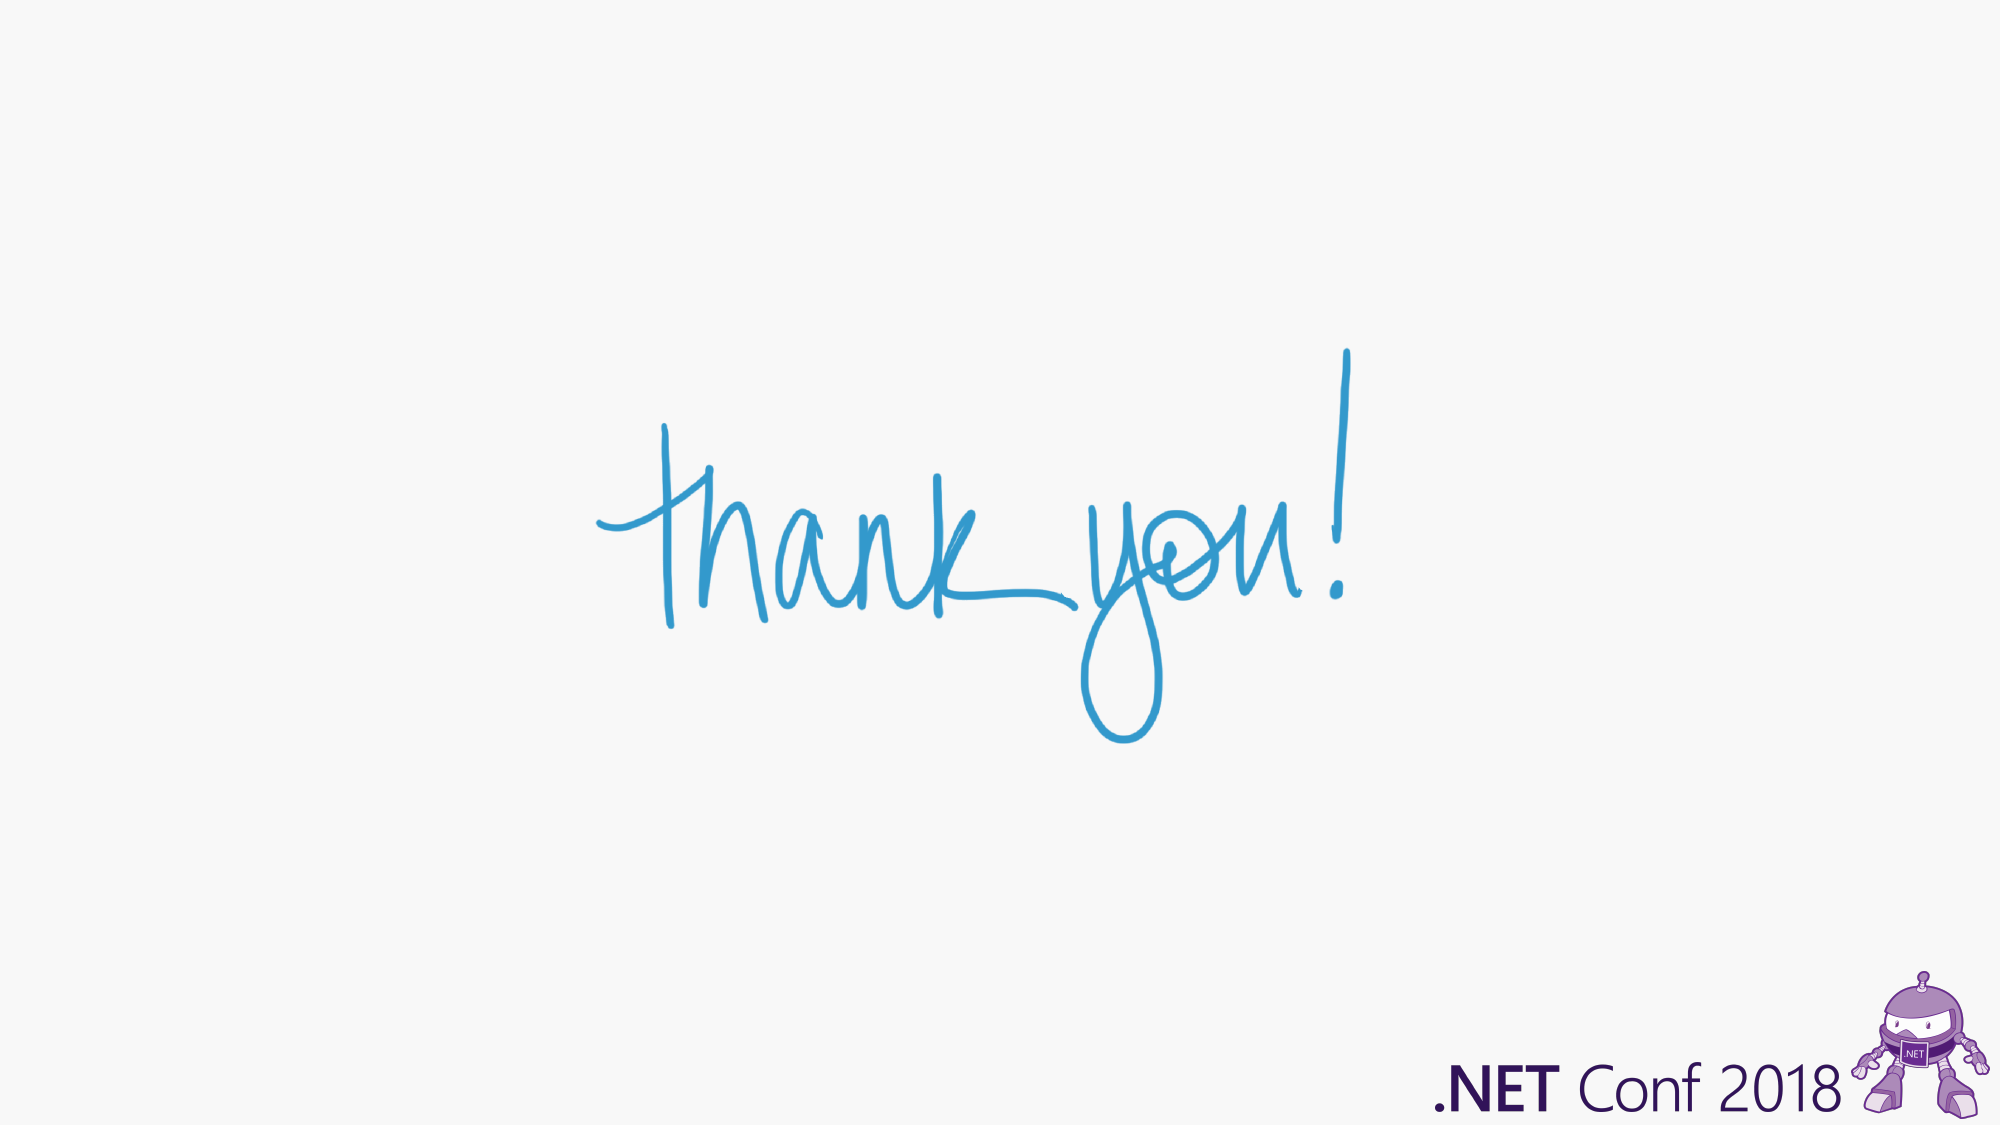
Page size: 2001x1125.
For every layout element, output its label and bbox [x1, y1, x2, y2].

picture [595, 346, 1351, 744]
picture [1851, 971, 1990, 1119]
picture [1435, 1062, 1841, 1112]
